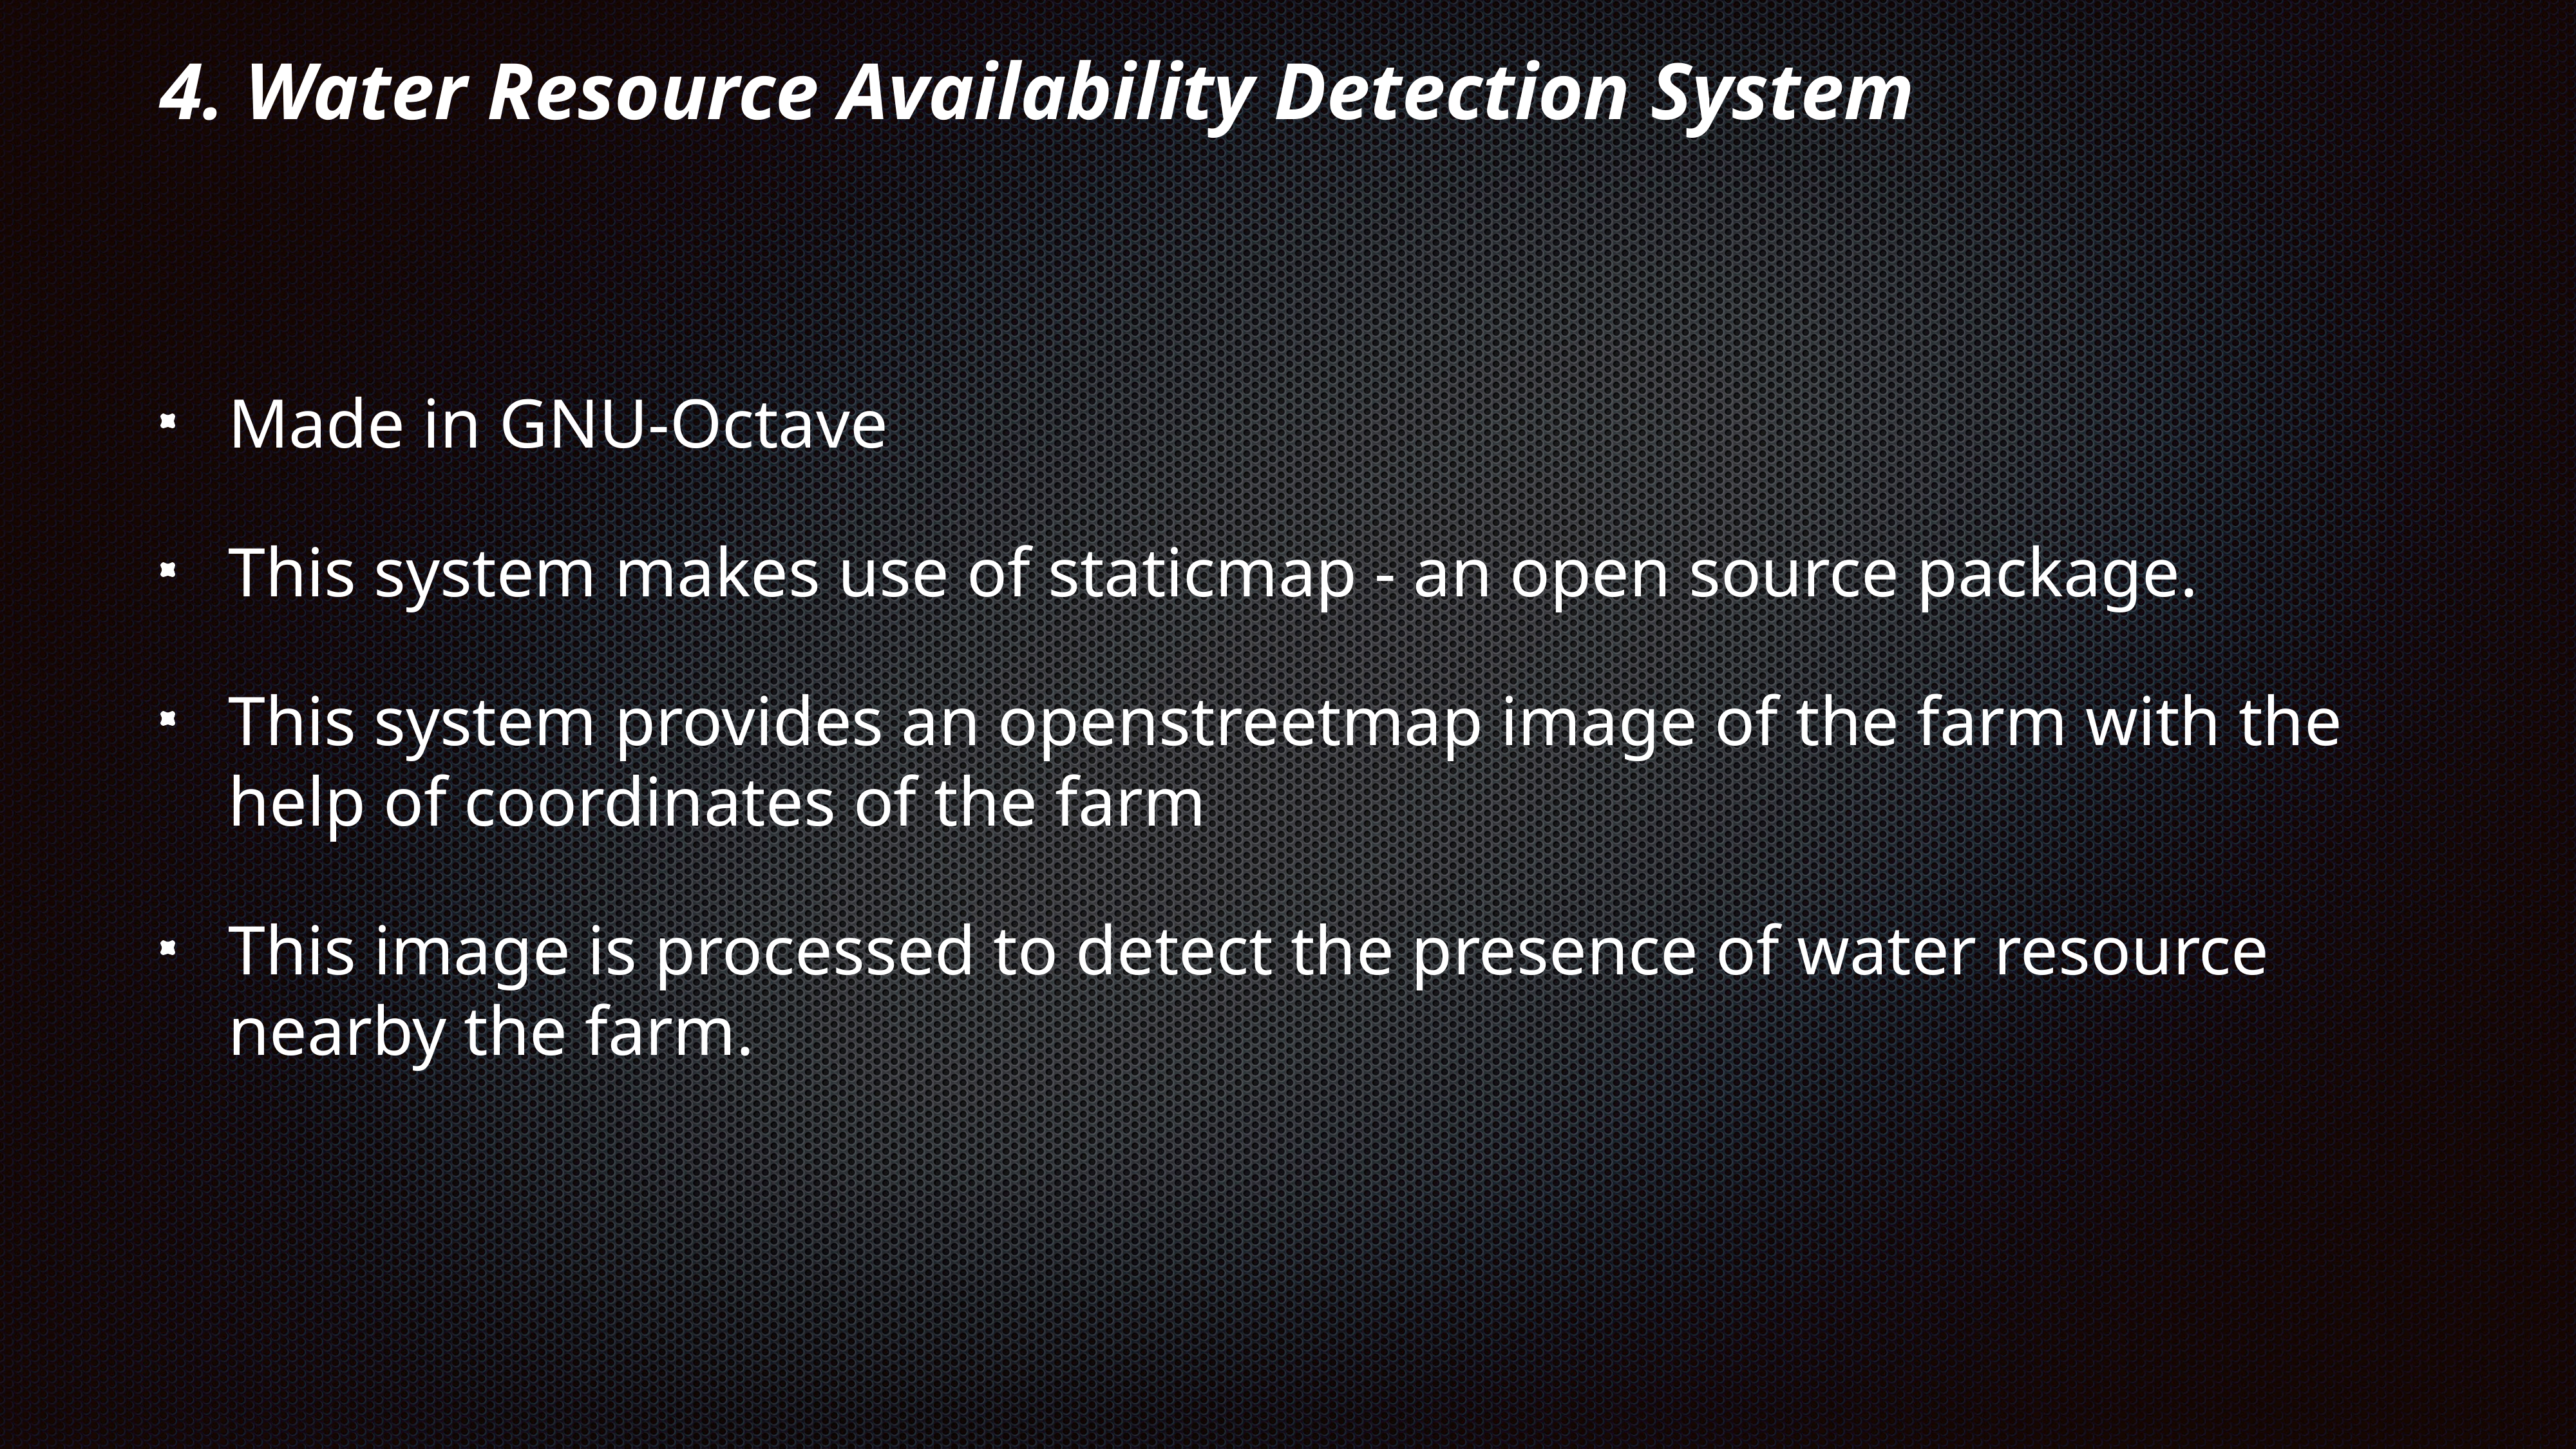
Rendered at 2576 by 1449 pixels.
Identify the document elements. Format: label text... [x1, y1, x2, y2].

list Made in GNU-Octave This system makes use of staticmap - an open source package. This system provides an openstreetmap image of the farm with the help of coordinates of the farm This image is processed to detect the presence of water resource nearby the farm. [155, 204, 2421, 1245]
picture [0, 0, 2576, 1449]
text_box 4. Water Resource Availability Detection System [154, 35, 1920, 140]
